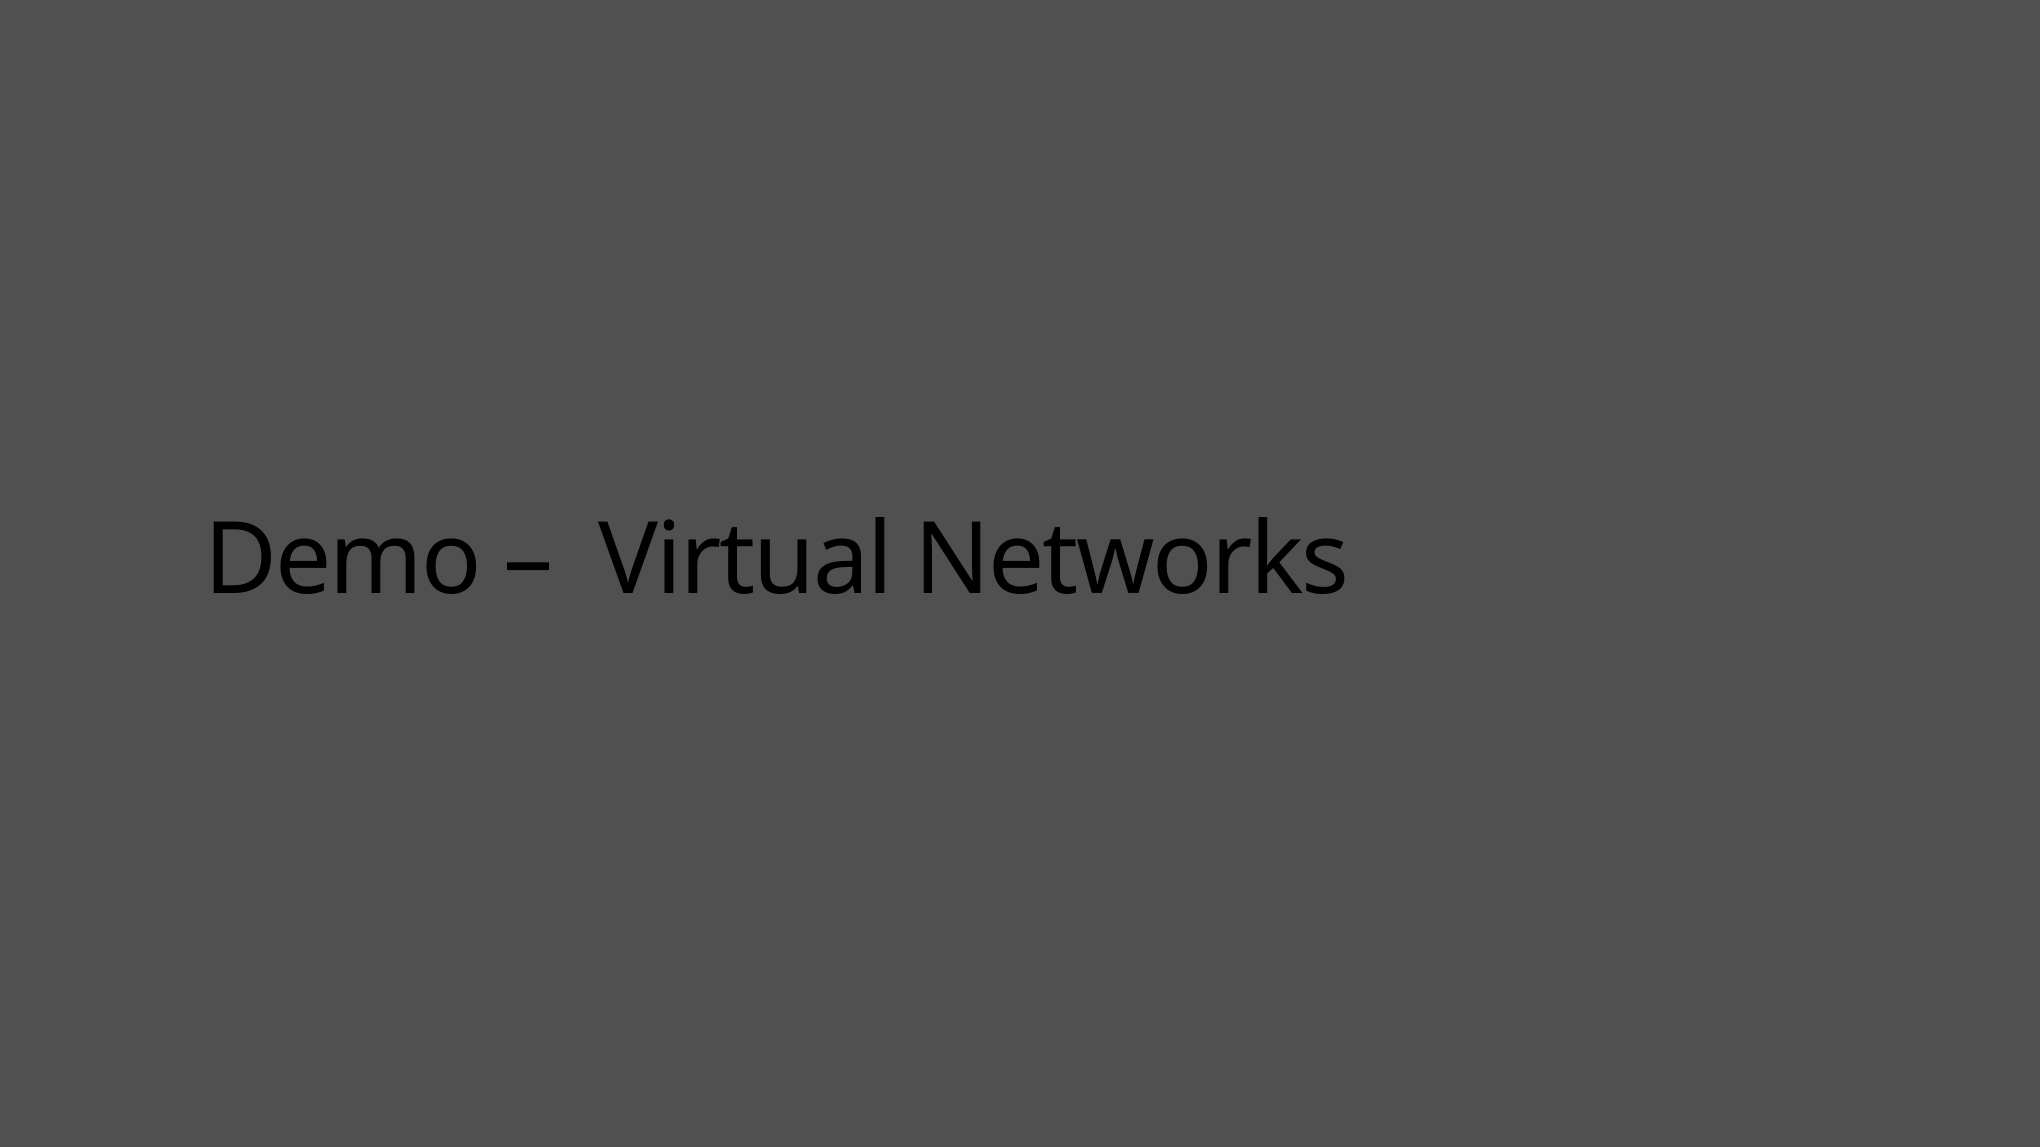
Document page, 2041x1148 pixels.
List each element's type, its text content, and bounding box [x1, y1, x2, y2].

title Demo – Virtual Networks [180, 486, 1860, 637]
